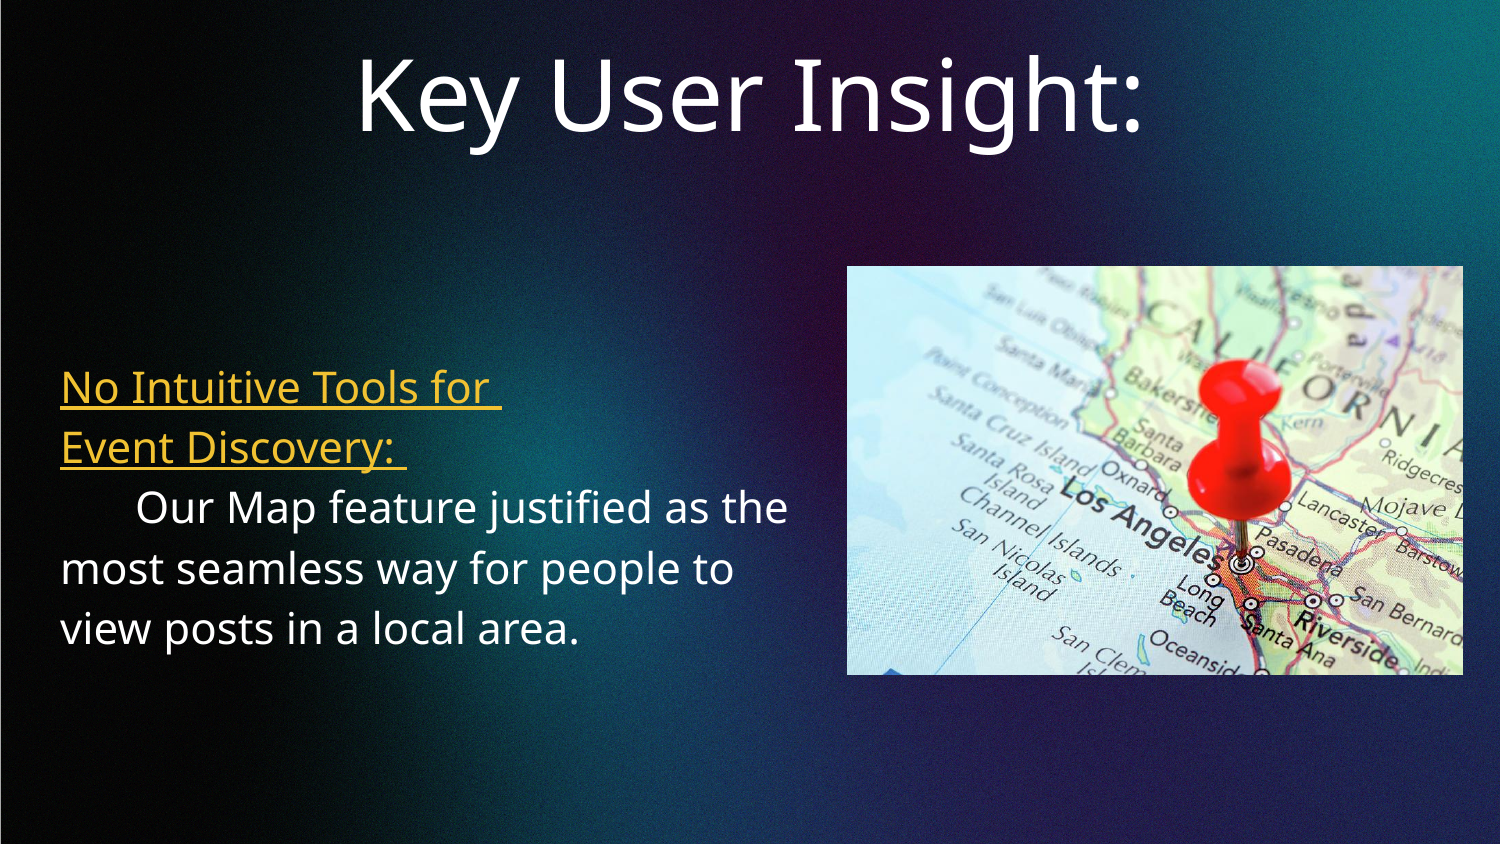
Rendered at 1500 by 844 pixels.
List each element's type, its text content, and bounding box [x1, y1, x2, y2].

title Key User Insight: [25, 16, 1475, 208]
picture [0, 0, 1500, 844]
subtitle No Intuitive Tools for Event Discovery: Our Map feature justified as the most seamless way for people to view posts in a local area. [45, 207, 835, 798]
